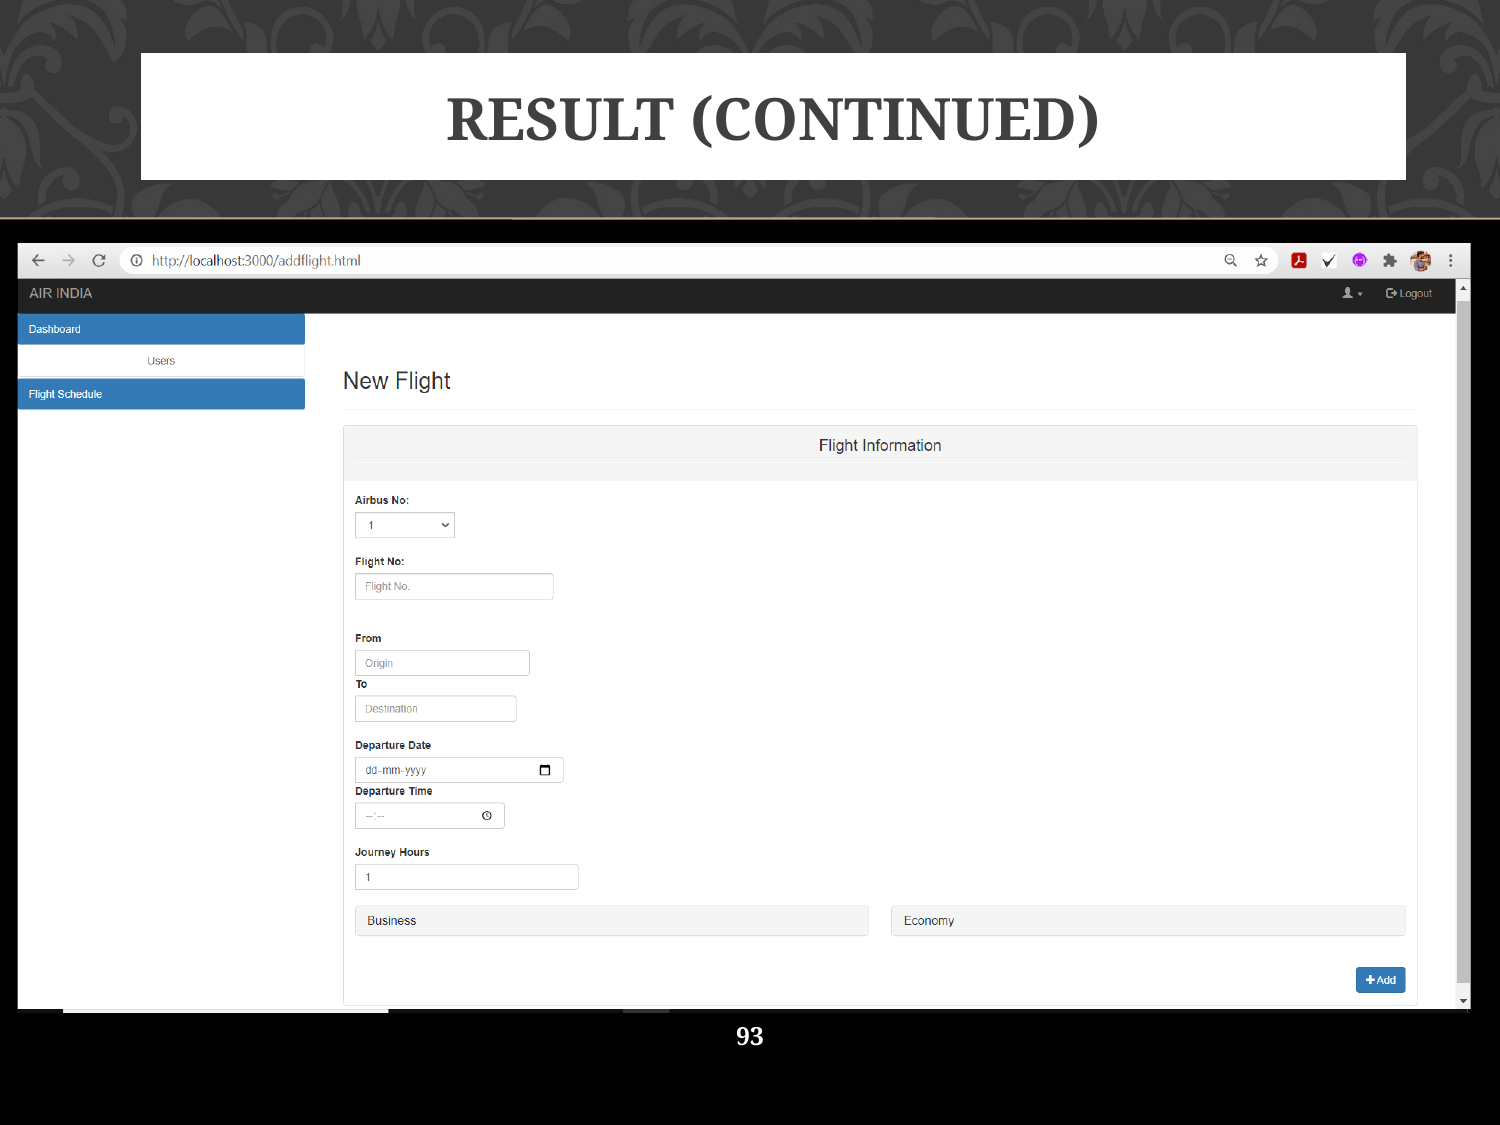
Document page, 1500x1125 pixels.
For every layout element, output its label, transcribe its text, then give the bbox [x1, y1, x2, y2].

picture [17, 243, 1471, 1013]
slide_number 93 [662, 1025, 838, 1063]
title RESULT (CONTINUED) [141, 53, 1406, 180]
